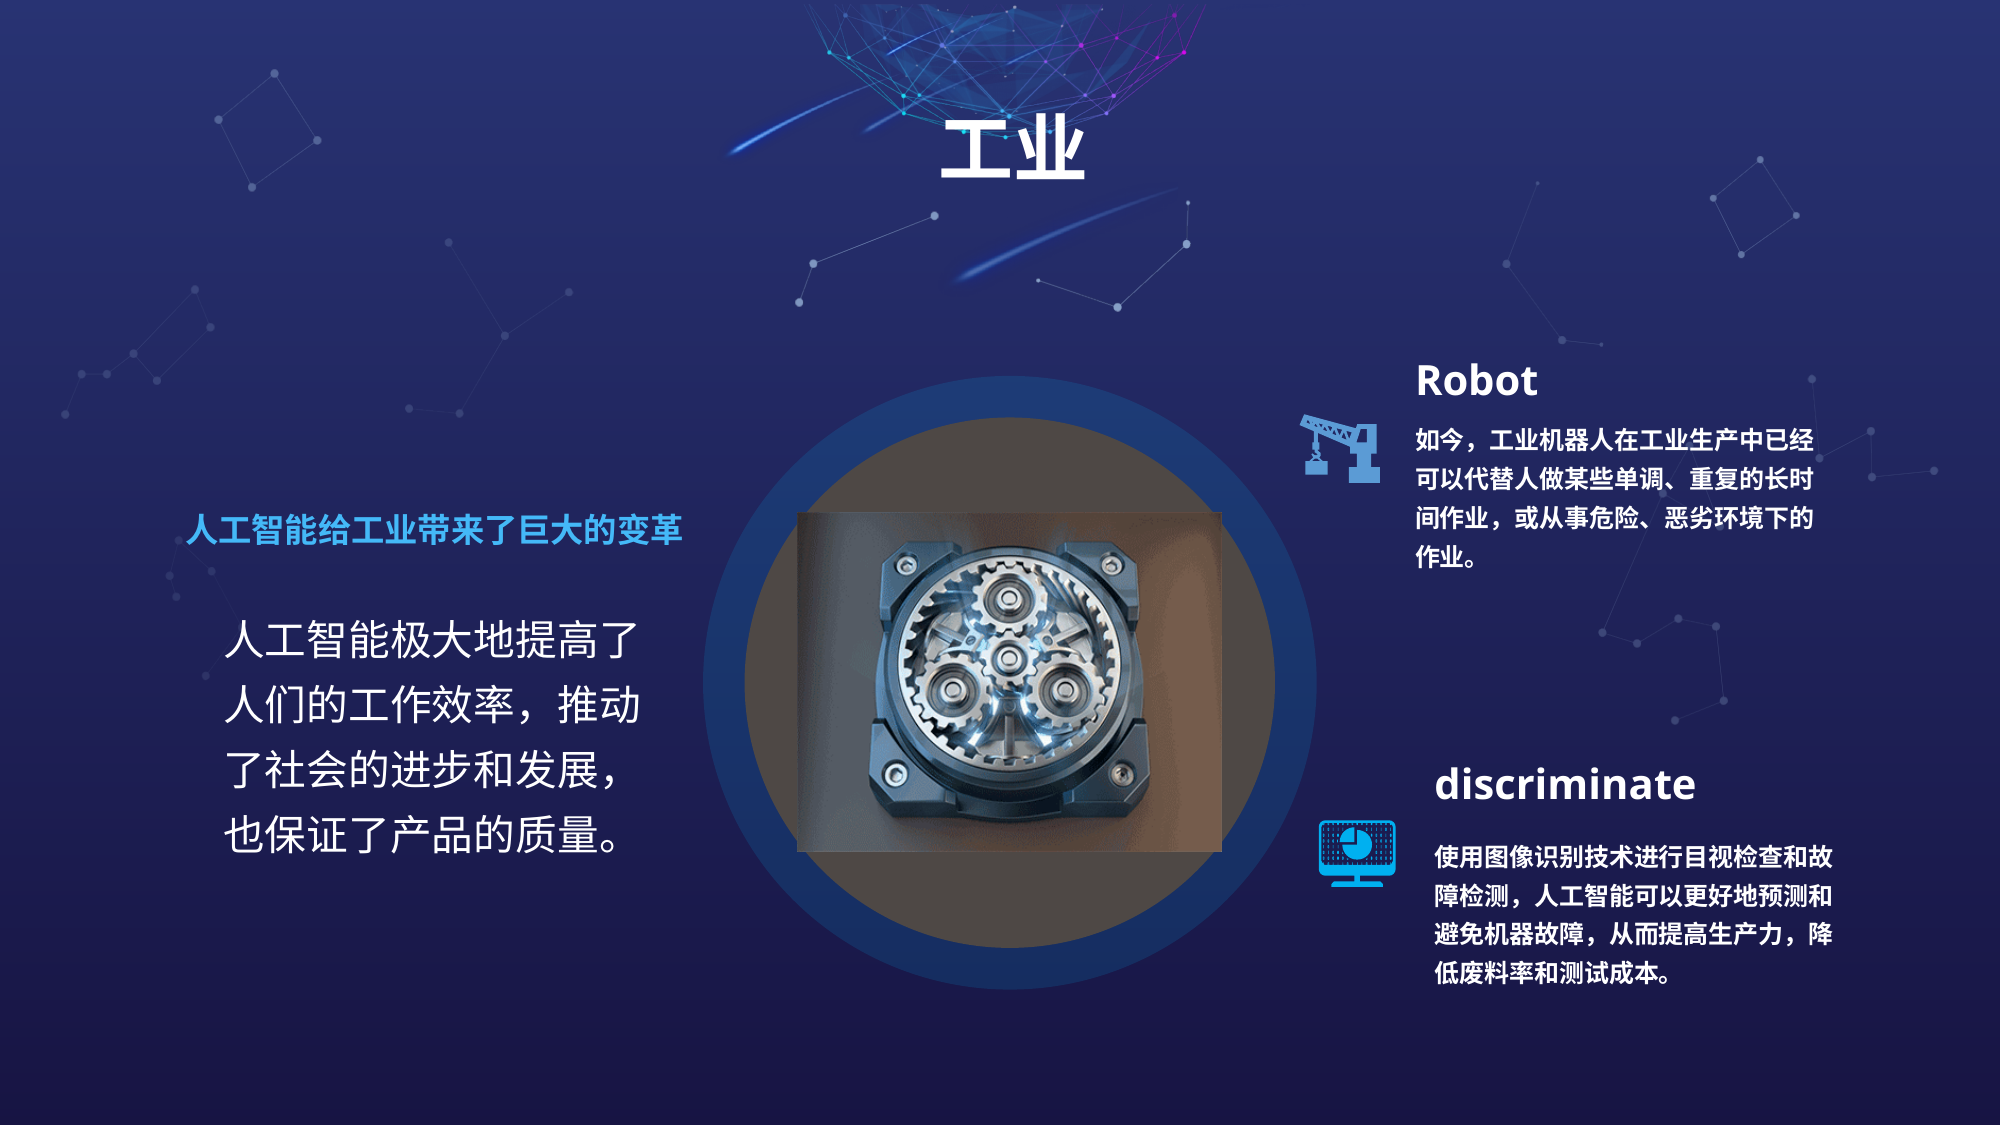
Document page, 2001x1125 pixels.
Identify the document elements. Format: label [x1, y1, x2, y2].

text_box [1434, 758, 1841, 987]
picture [797, 512, 1222, 852]
text_box [703, 375, 1317, 990]
picture [32, 36, 1968, 767]
text_box [170, 501, 772, 863]
text_box [1318, 820, 1396, 887]
text_box [1414, 353, 1821, 569]
text_box [716, 4, 1314, 299]
